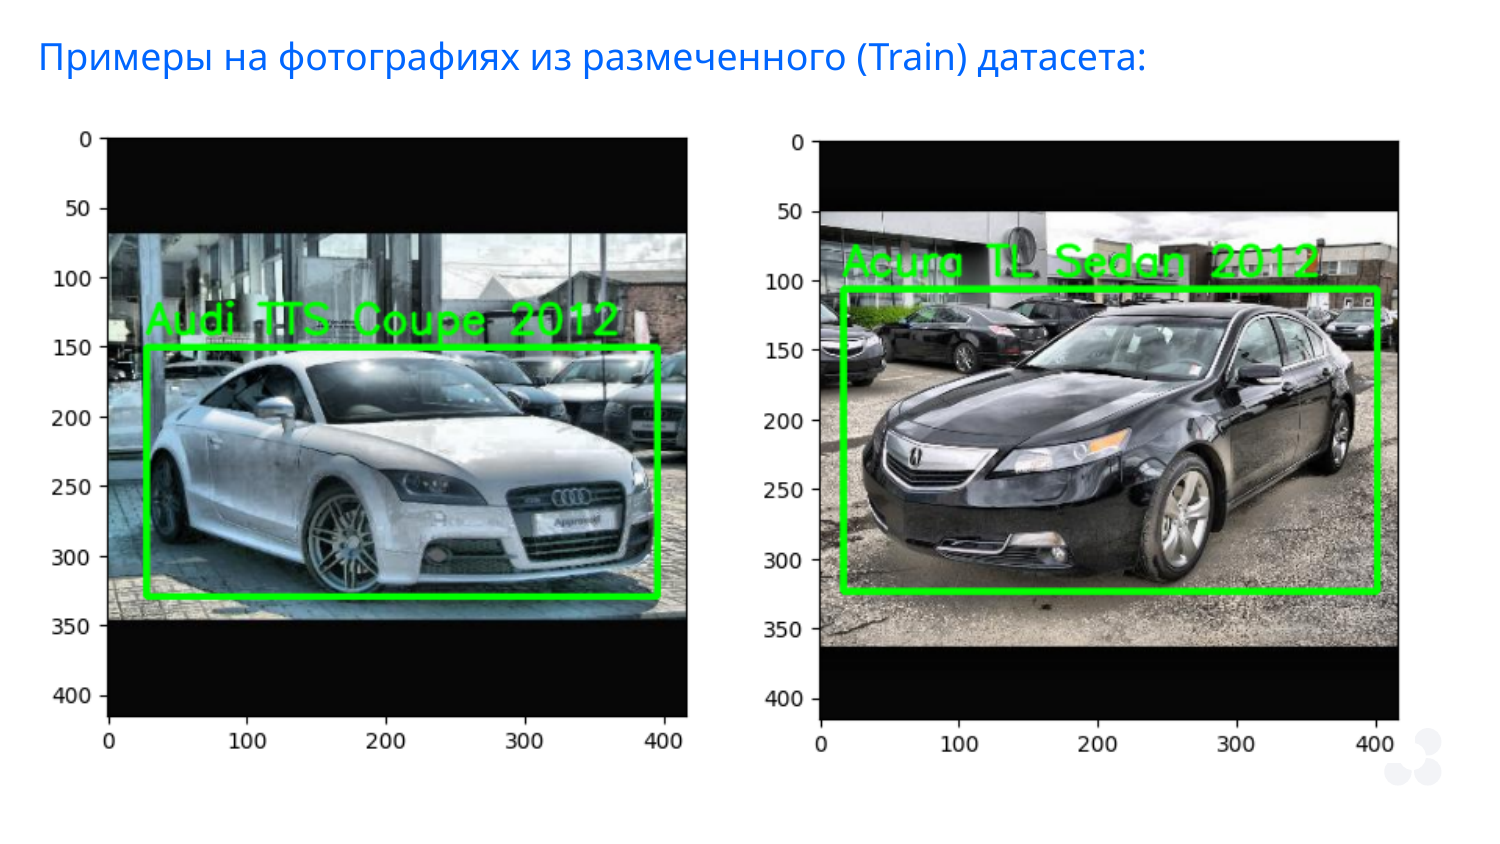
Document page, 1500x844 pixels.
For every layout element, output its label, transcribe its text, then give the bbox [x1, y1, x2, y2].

picture [759, 116, 1416, 763]
picture [39, 116, 716, 763]
text_box Примеры на фотографиях из размеченного (Train) датасета: [0, 11, 1443, 94]
